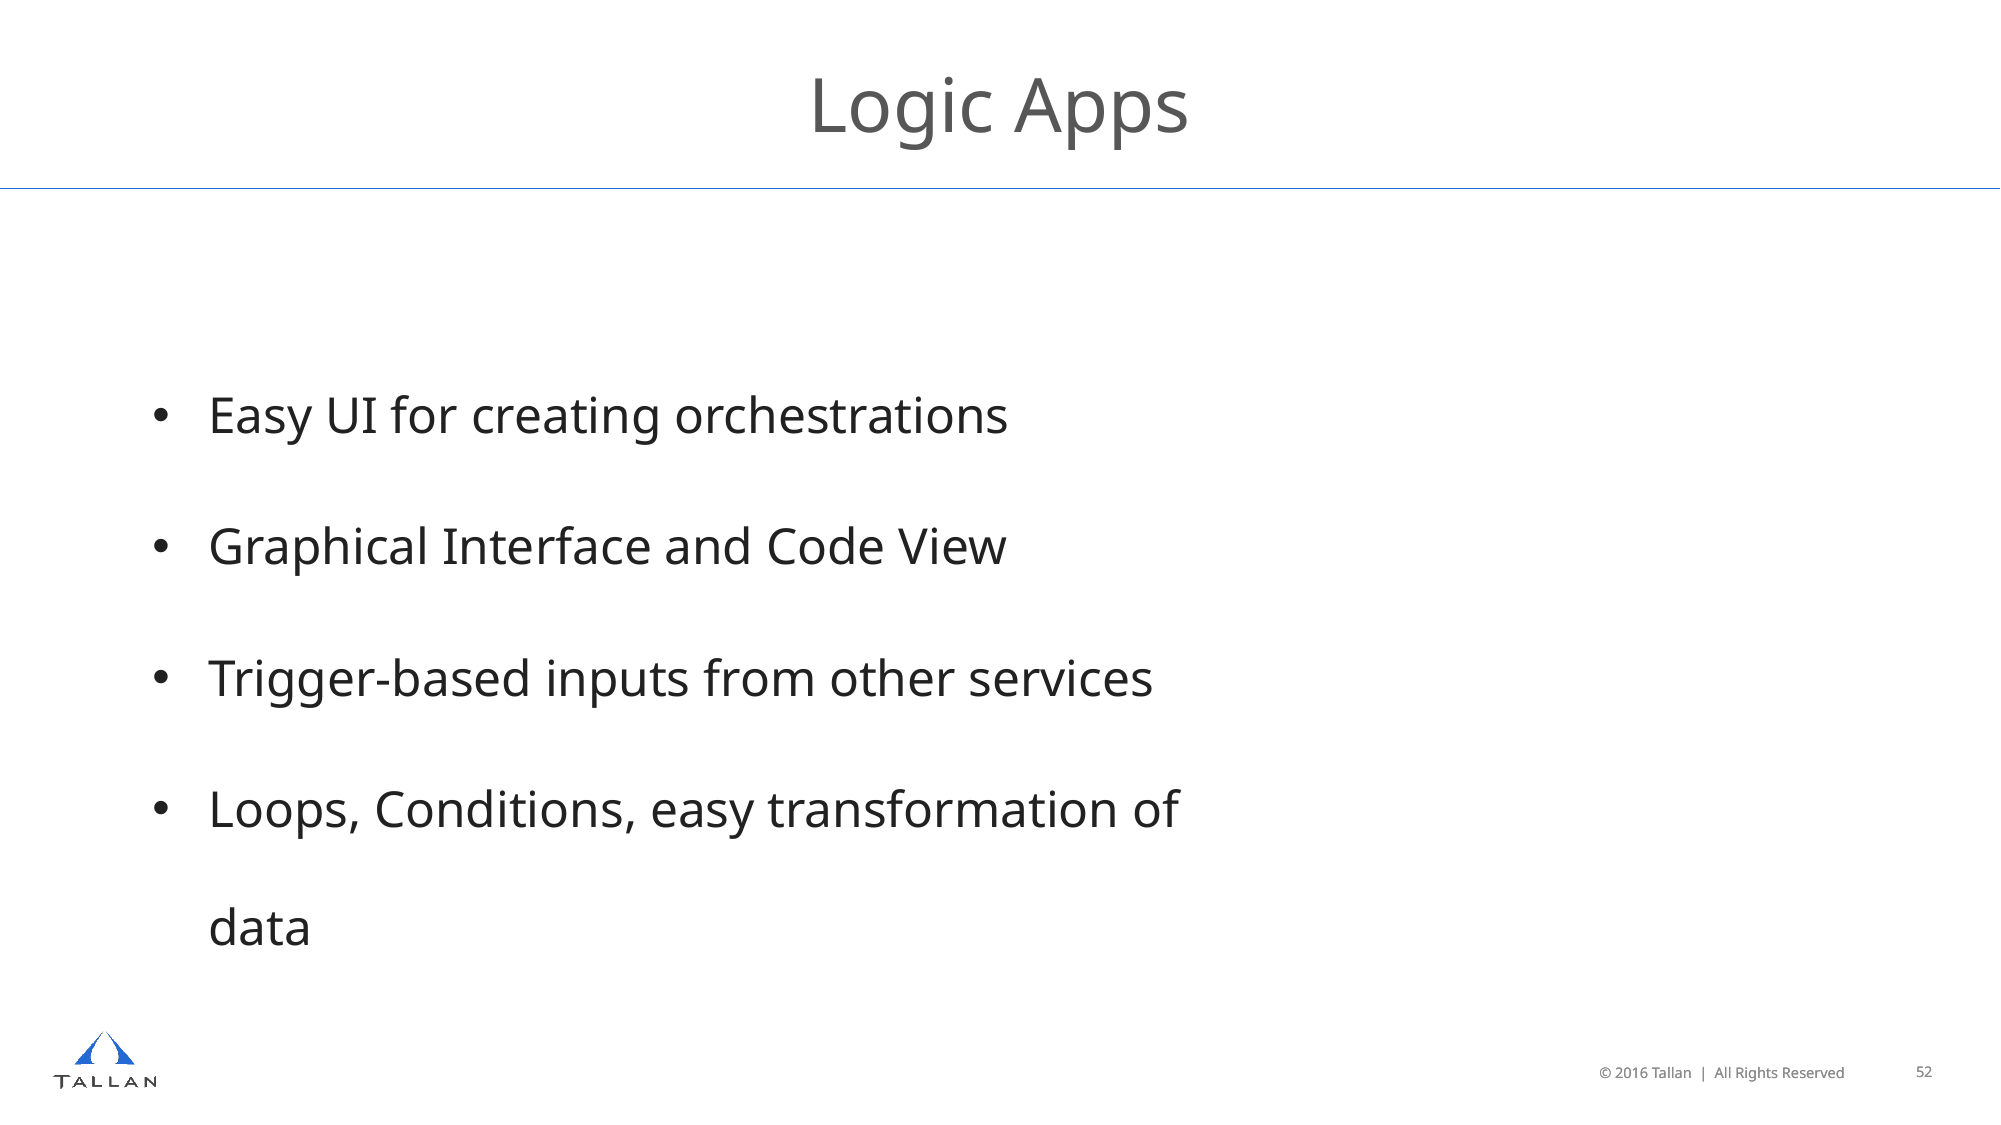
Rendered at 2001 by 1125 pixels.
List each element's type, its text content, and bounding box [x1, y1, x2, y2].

picture [52, 1031, 156, 1089]
list Easy UI for creating orchestrations Graphical Interface and Code View Trigger-based inputs from other services Loops, Conditions, easy transformation of data [137, 317, 1200, 964]
title Logic Apps [137, 59, 1863, 167]
